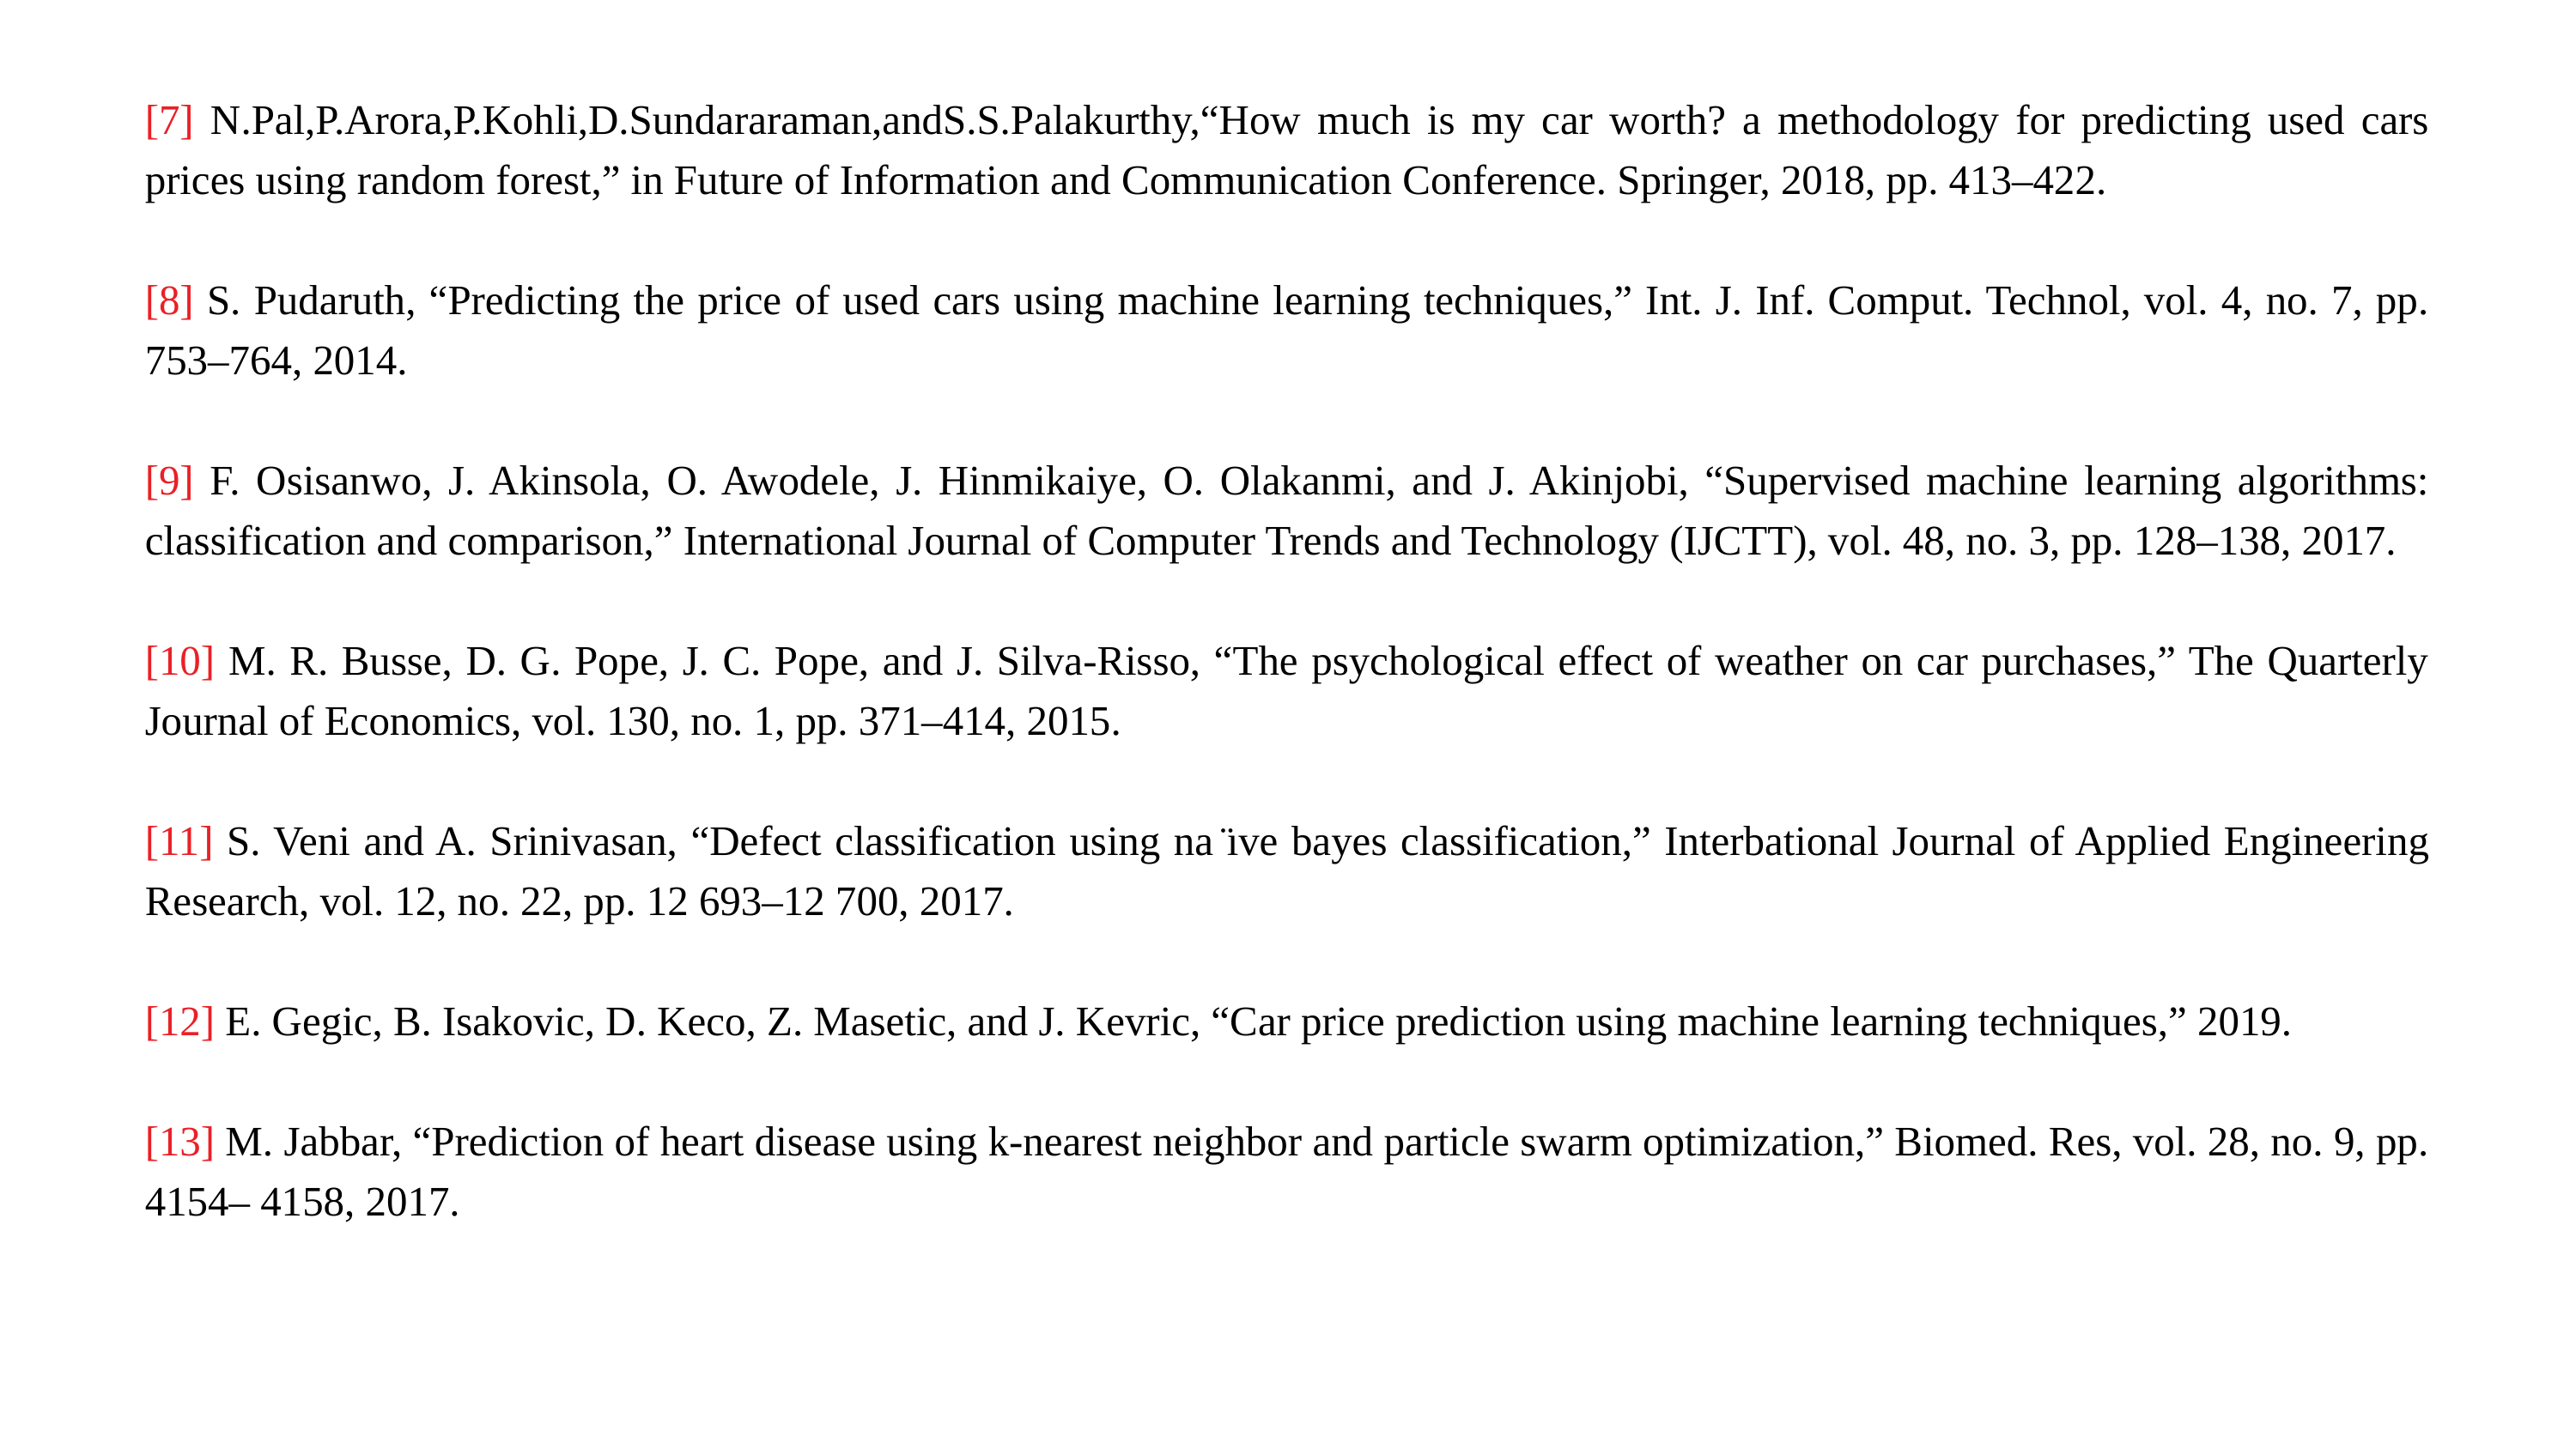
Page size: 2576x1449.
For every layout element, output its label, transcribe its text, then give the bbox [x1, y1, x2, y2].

text_box [7] N.Pal,P.Arora,P.Kohli,D.Sundararaman,andS.S.Palakurthy,“How much is my car worth? a methodology for predicting used cars prices using random forest,” in Future of Information and Communication Conference. Springer, 2018, pp. 413–422. [8] S. Pudaruth, “Predicting the price of used cars using machine learning techniques,” Int. J. Inf. Comput. Technol, vol. 4, no. 7, pp. 753–764, 2014. [9] F. Osisanwo, J. Akinsola, O. Awodele, J. Hinmikaiye, O. Olakanmi, and J. Akinjobi, “Supervised machine learning algorithms: classification and comparison,” International Journal of Computer Trends and Technology (IJCTT), vol. 48, no. 3, pp. 128–138, 2017. [10] M. R. Busse, D. G. Pope, J. C. Pope, and J. Silva-Risso, “The psychological effect of weather on car purchases,” The Quarterly Journal of Economics, vol. 130, no. 1, pp. 371–414, 2015. [11] S. Veni and A. Srinivasan, “Defect classification using na ̈ıve bayes classification,” Interbational Journal of Applied Engineering Research, vol. 12, no. 22, pp. 12 693–12 700, 2017. [12] E. Gegic, B. Isakovic, D. Keco, Z. Masetic, and J. Kevric, “Car price prediction using machine learning techniques,” 2019. [13] M. Jabbar, “Prediction of heart disease using k-nearest neighbor and particle swarm optimization,” Biomed. Res, vol. 28, no. 9, pp. 4154– 4158, 2017. [144, 82, 2432, 1285]
